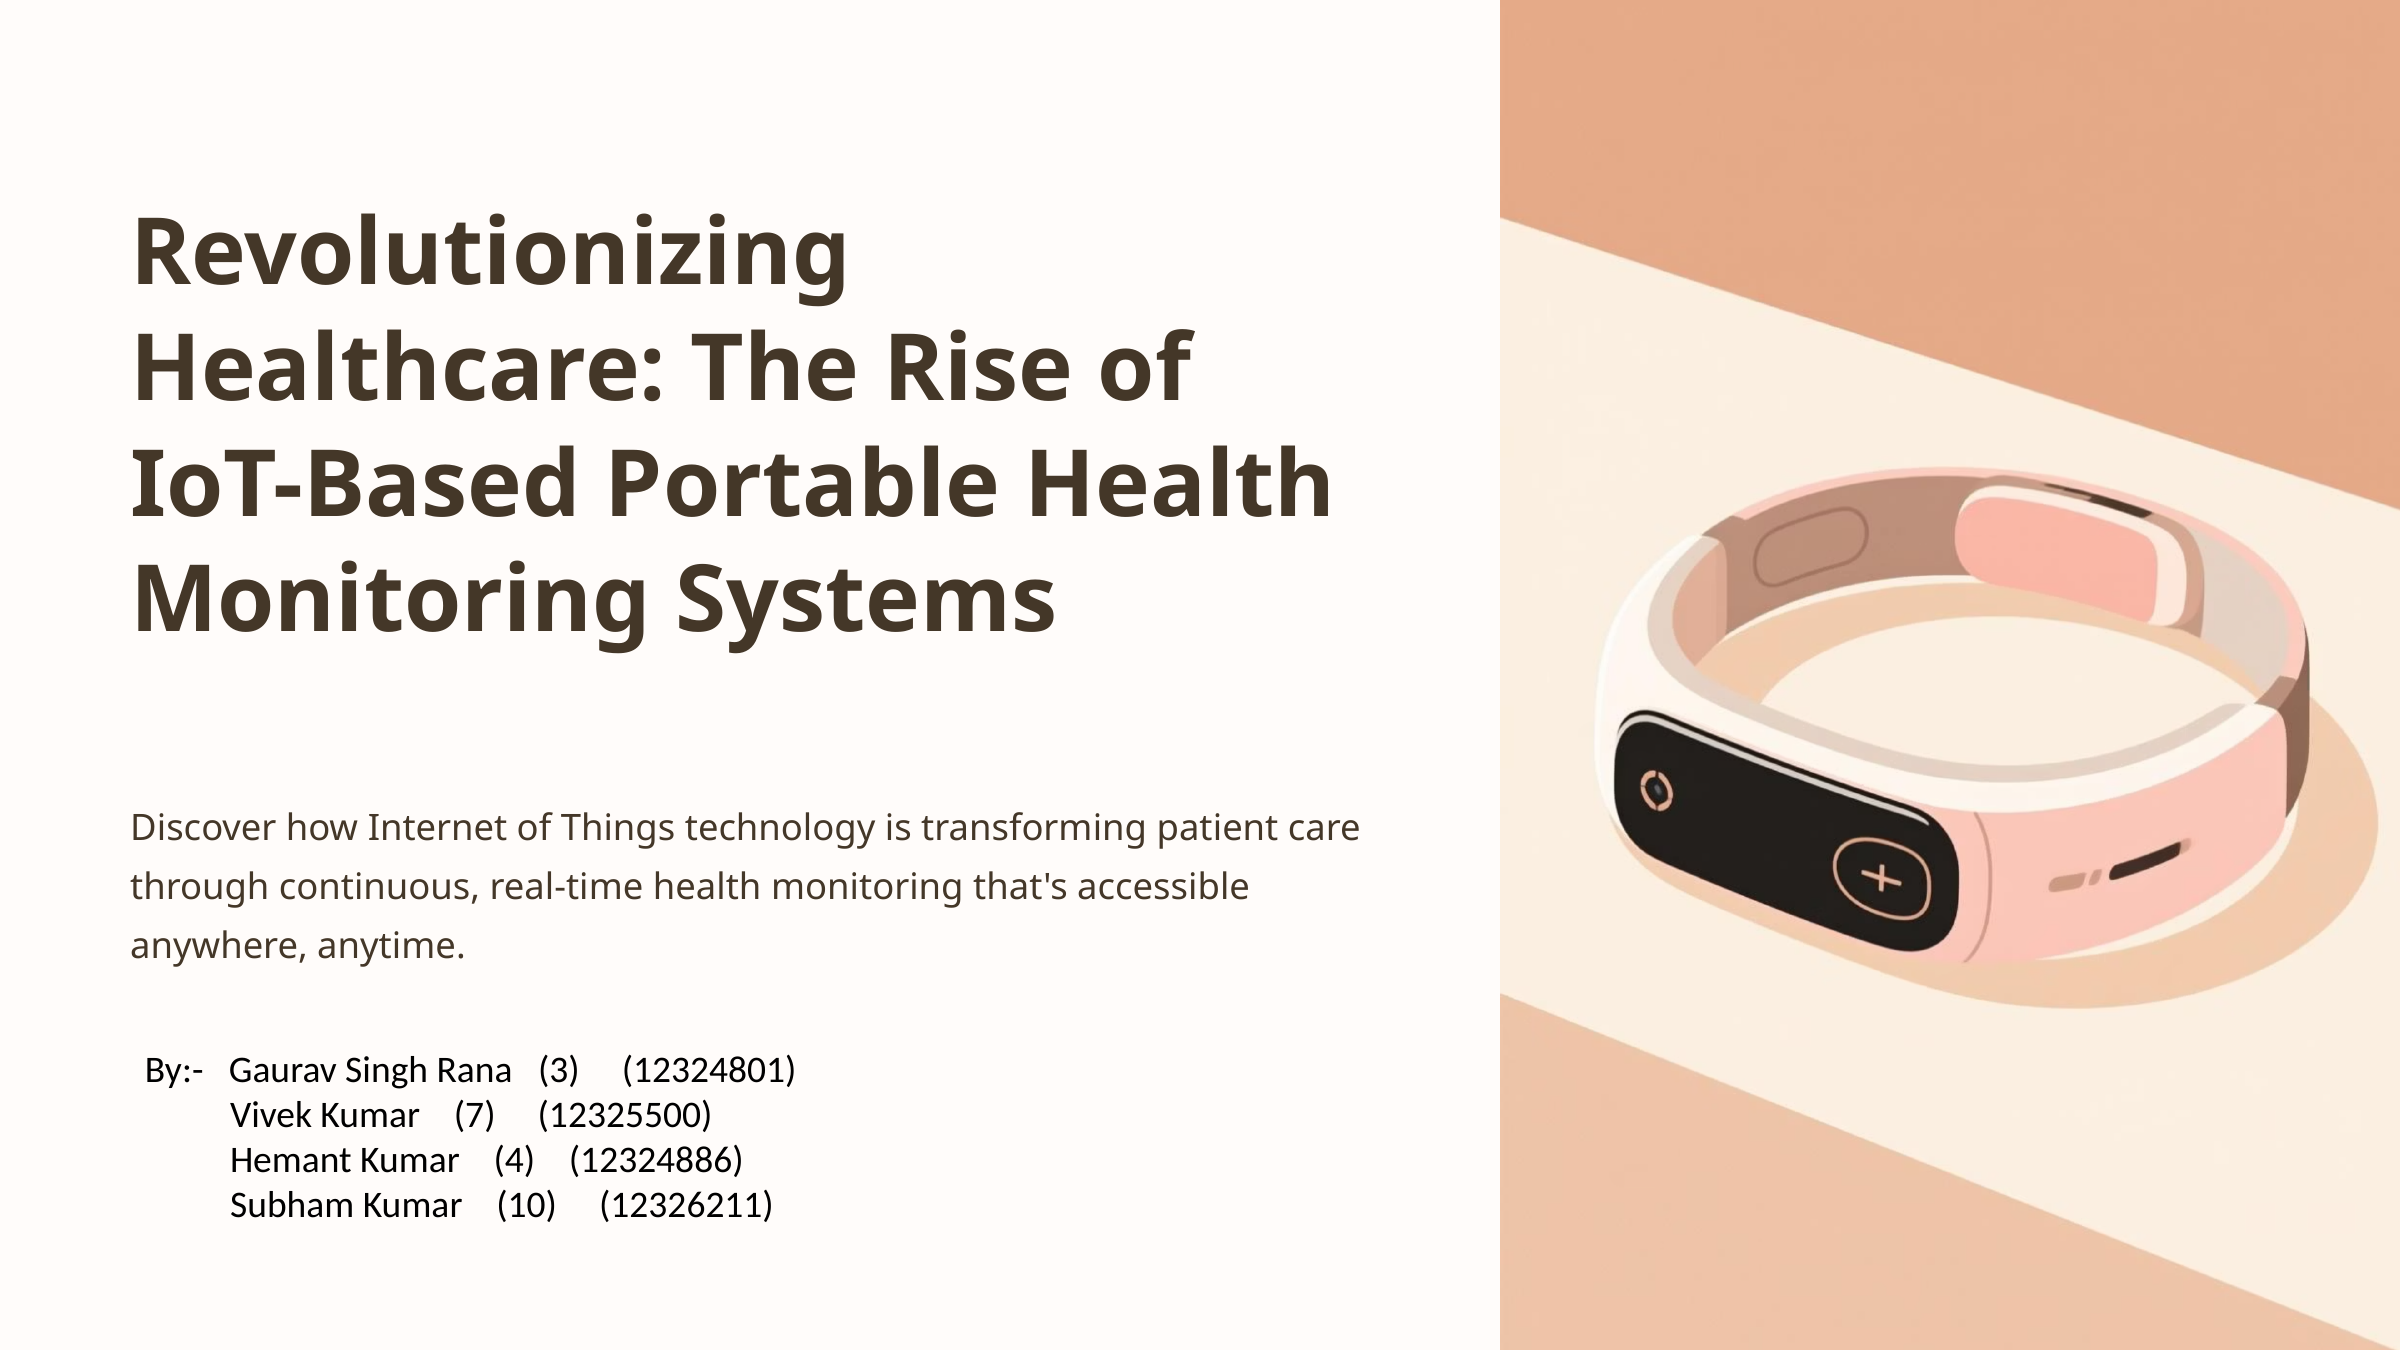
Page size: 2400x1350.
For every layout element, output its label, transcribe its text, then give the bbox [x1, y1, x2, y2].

text_box Discover how Internet of Things technology is transforming patient care through continuous, real-time health monitoring that's accessible anywhere, anytime. [130, 787, 1370, 967]
text_box By:- Gaurav Singh Rana (3) (12324801) Vivek Kumar (7) (12325500) Hemant Kumar (4) (12324886) Subham Kumar (10) (12326211) [130, 1037, 1274, 1232]
text_box Revolutionizing Healthcare: The Rise of IoT-Based Portable Health Monitoring Systems [130, 187, 1370, 537]
picture [1499, 0, 2400, 1350]
